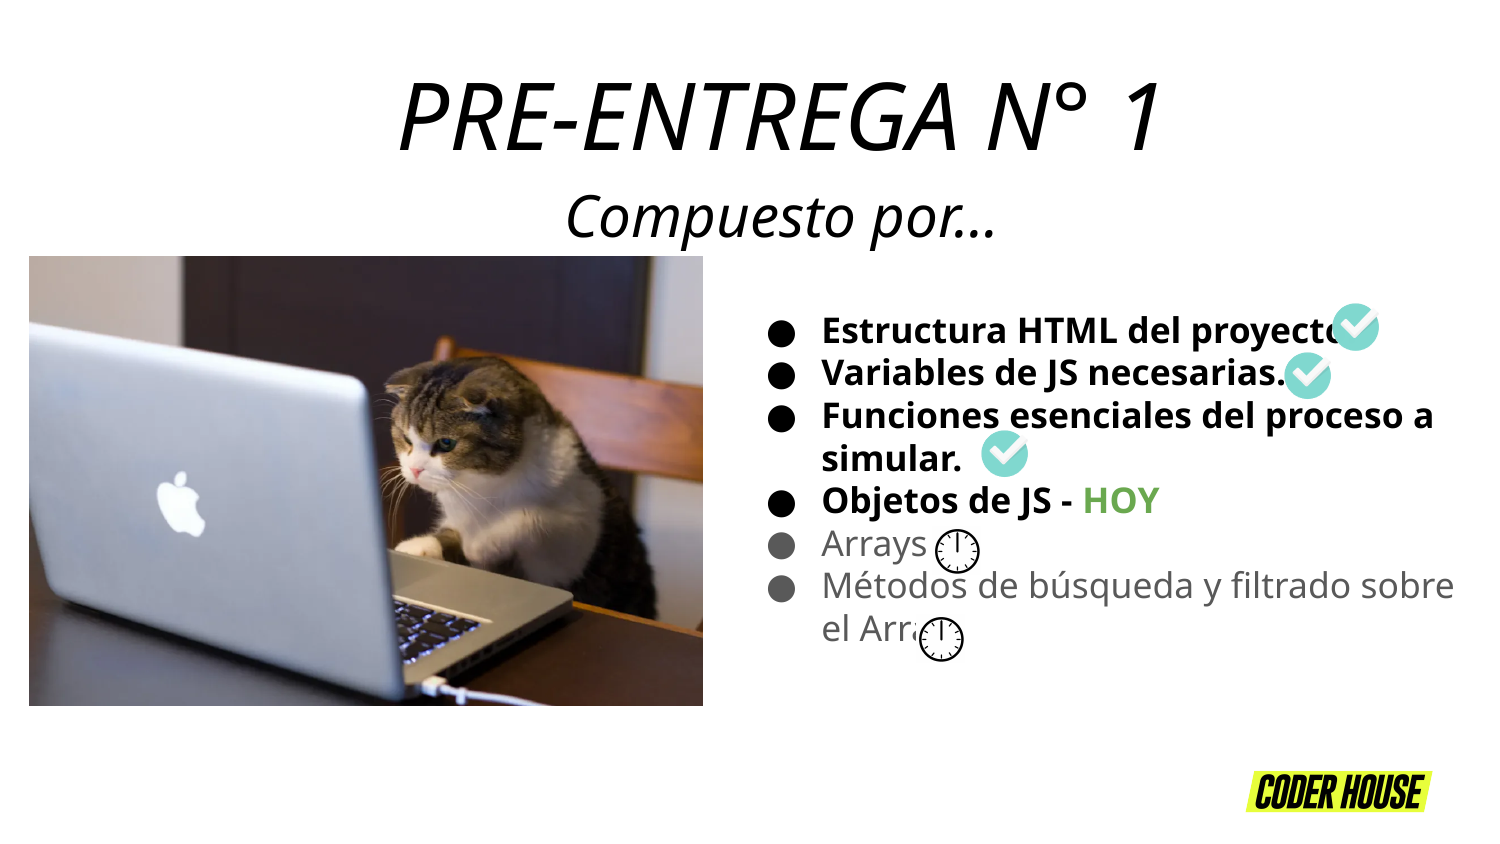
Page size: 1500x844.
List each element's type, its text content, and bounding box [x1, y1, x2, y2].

picture [1241, 764, 1437, 819]
text_box PRE-ENTREGA N° 1 Compuesto por… [232, 24, 1332, 265]
picture [29, 256, 704, 706]
picture [915, 614, 965, 664]
picture [980, 429, 1030, 479]
picture [931, 526, 981, 575]
text_box Estructura HTML del proyecto. Variables de JS necesarias. Funciones esenciales del proceso a simular. Objetos de JS - HOY Arrays Métodos de búsqueda y filtrado sobre el Array [731, 292, 1474, 615]
picture [1282, 302, 1380, 400]
